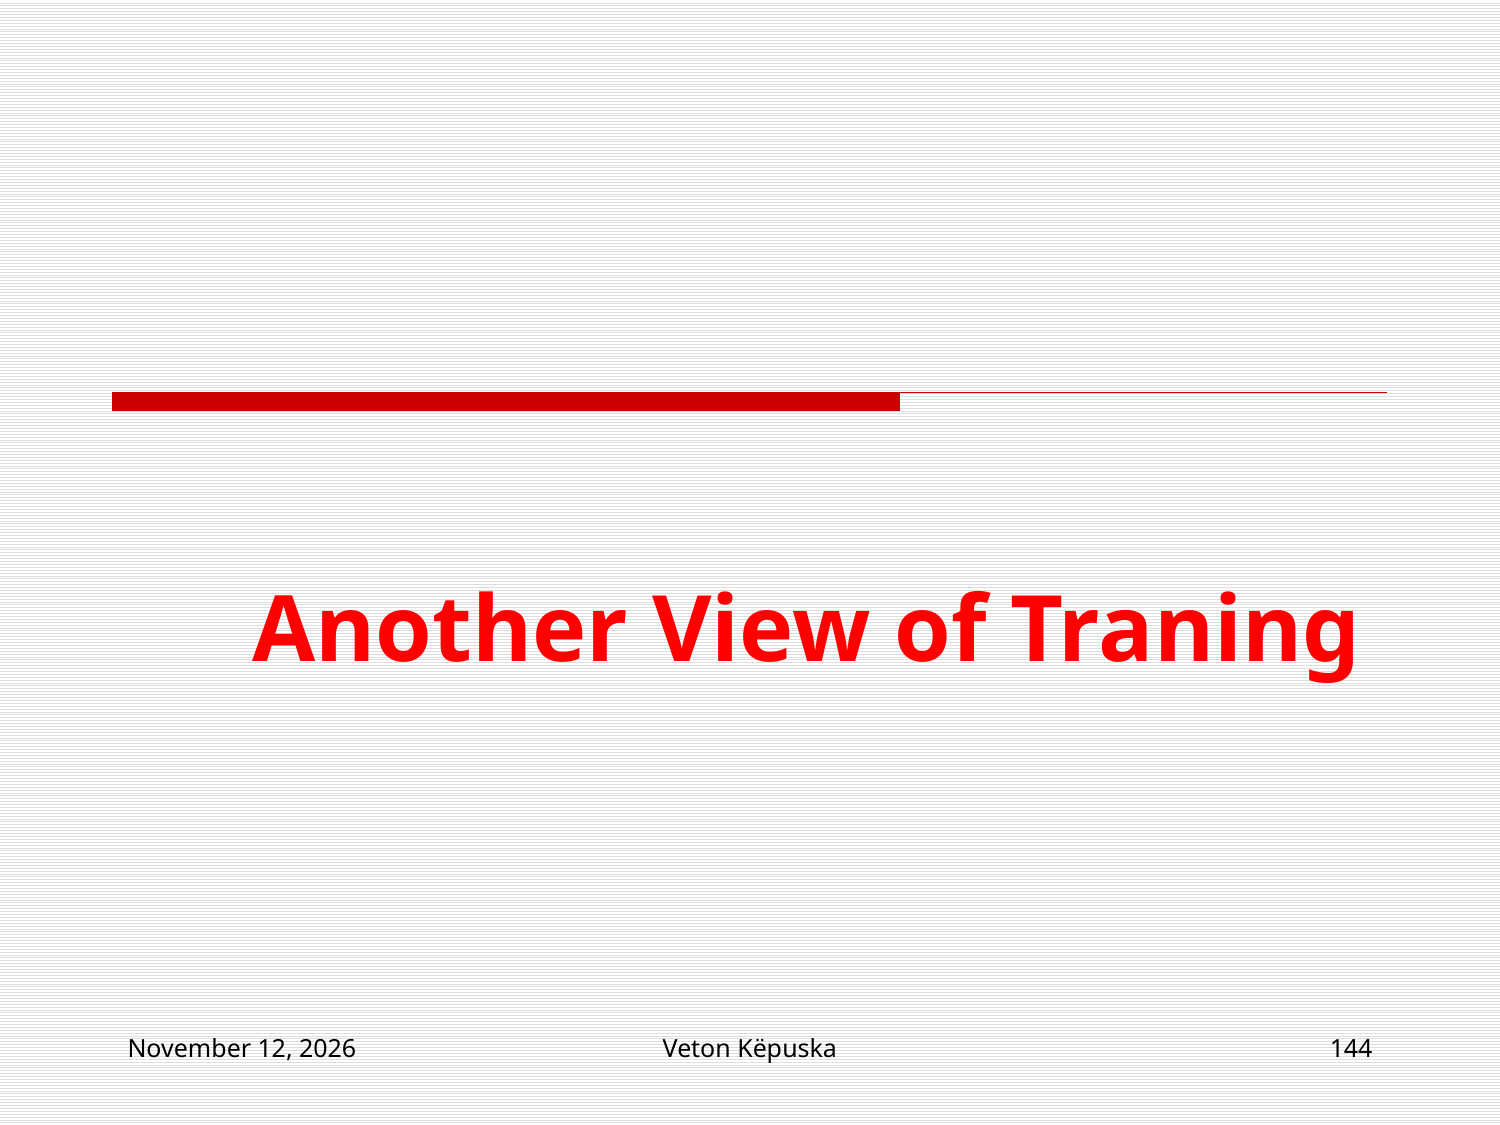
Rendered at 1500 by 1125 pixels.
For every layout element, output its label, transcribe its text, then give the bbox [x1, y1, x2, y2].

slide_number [112, 1024, 426, 1101]
footer Veton Këpuska [512, 1024, 988, 1101]
slide_number 144 [1074, 1024, 1388, 1101]
subtitle Another View of Traning [237, 562, 1388, 826]
